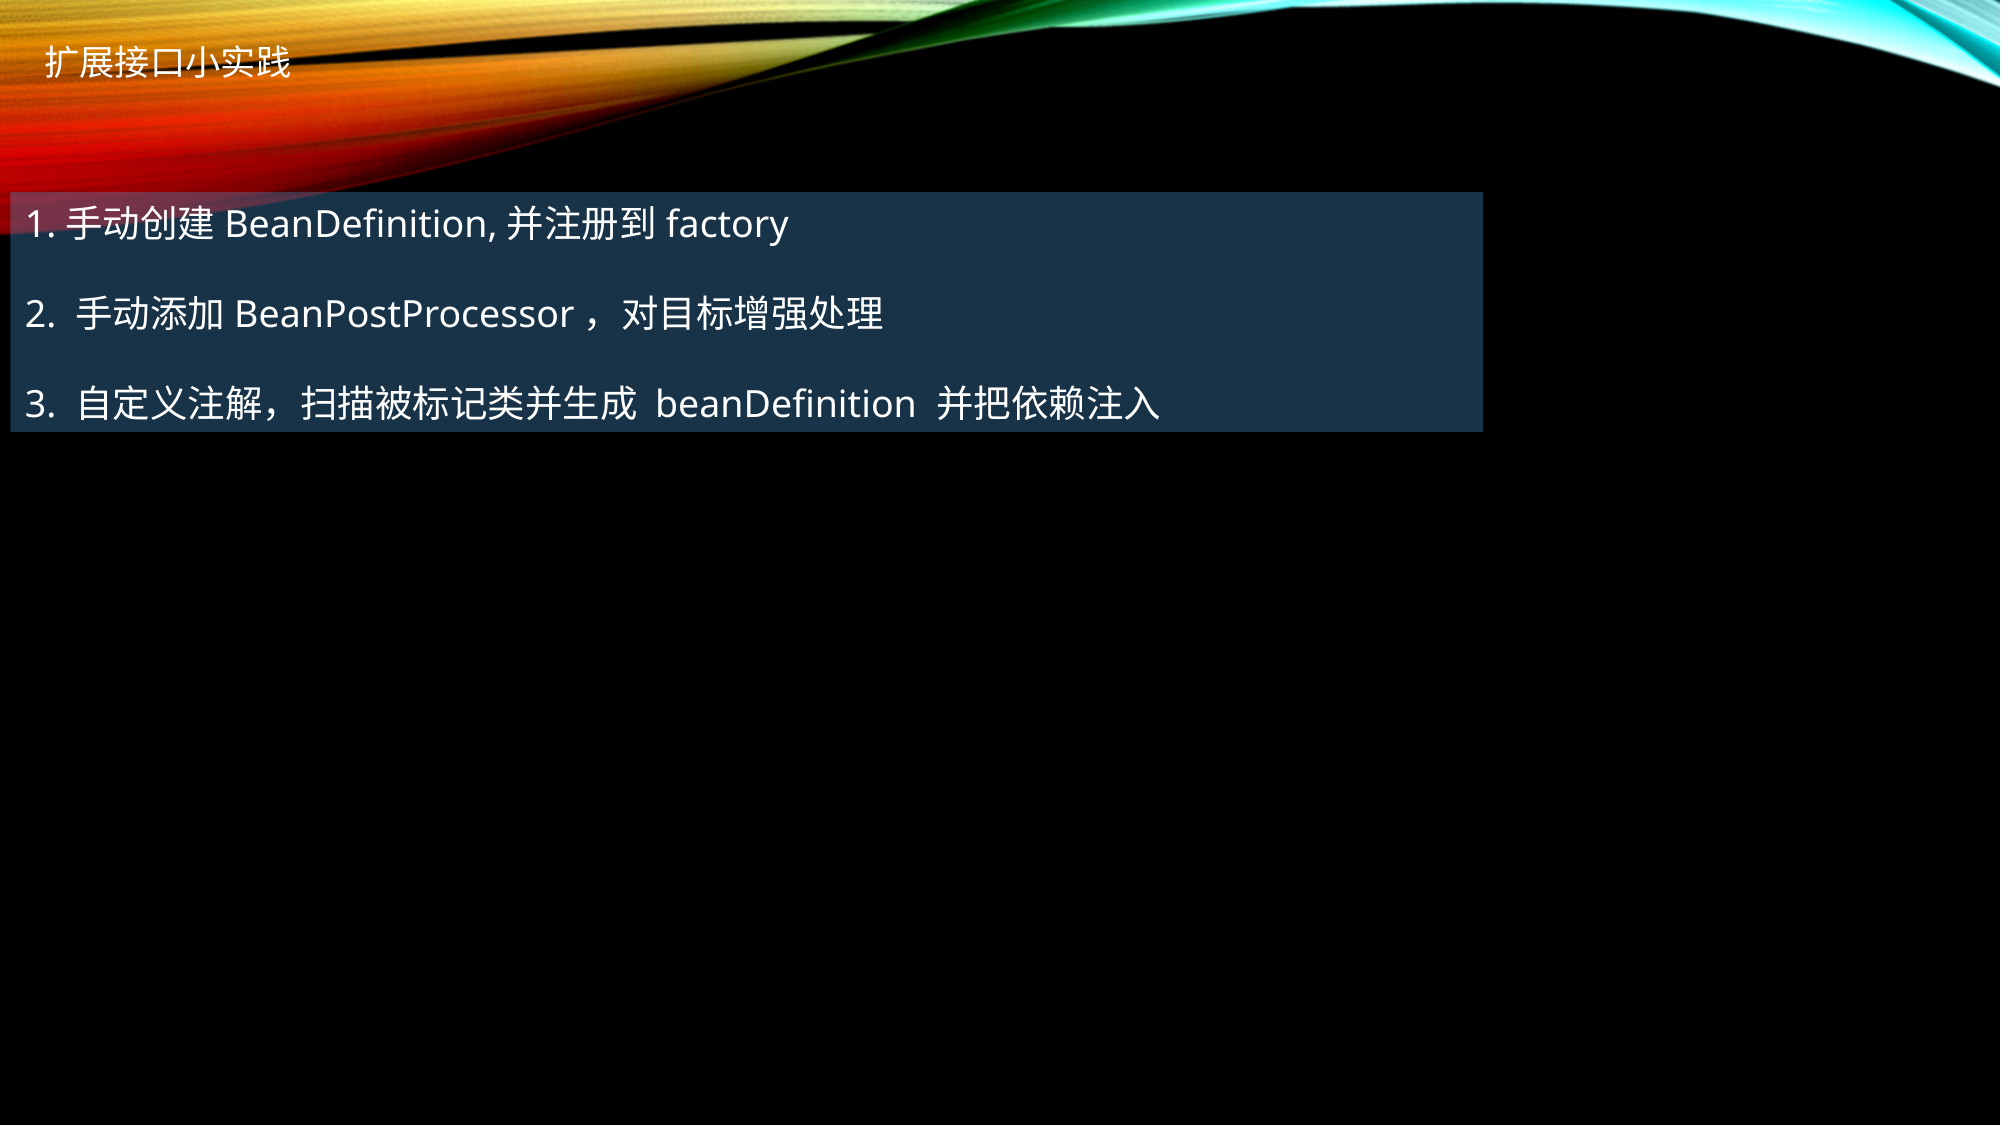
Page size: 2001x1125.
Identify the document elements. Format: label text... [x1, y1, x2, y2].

text_box 1.手动创建BeanDefinition,并注册到factory 2. 手动添加BeanPostProcessor，对目标增强处理 3. 自定义注解，扫描被标记类并生成 beanDefinition 并把依赖注入 [10, 192, 1484, 432]
title 扩展接口小实践 [17, 37, 1476, 138]
picture [0, 0, 2000, 237]
